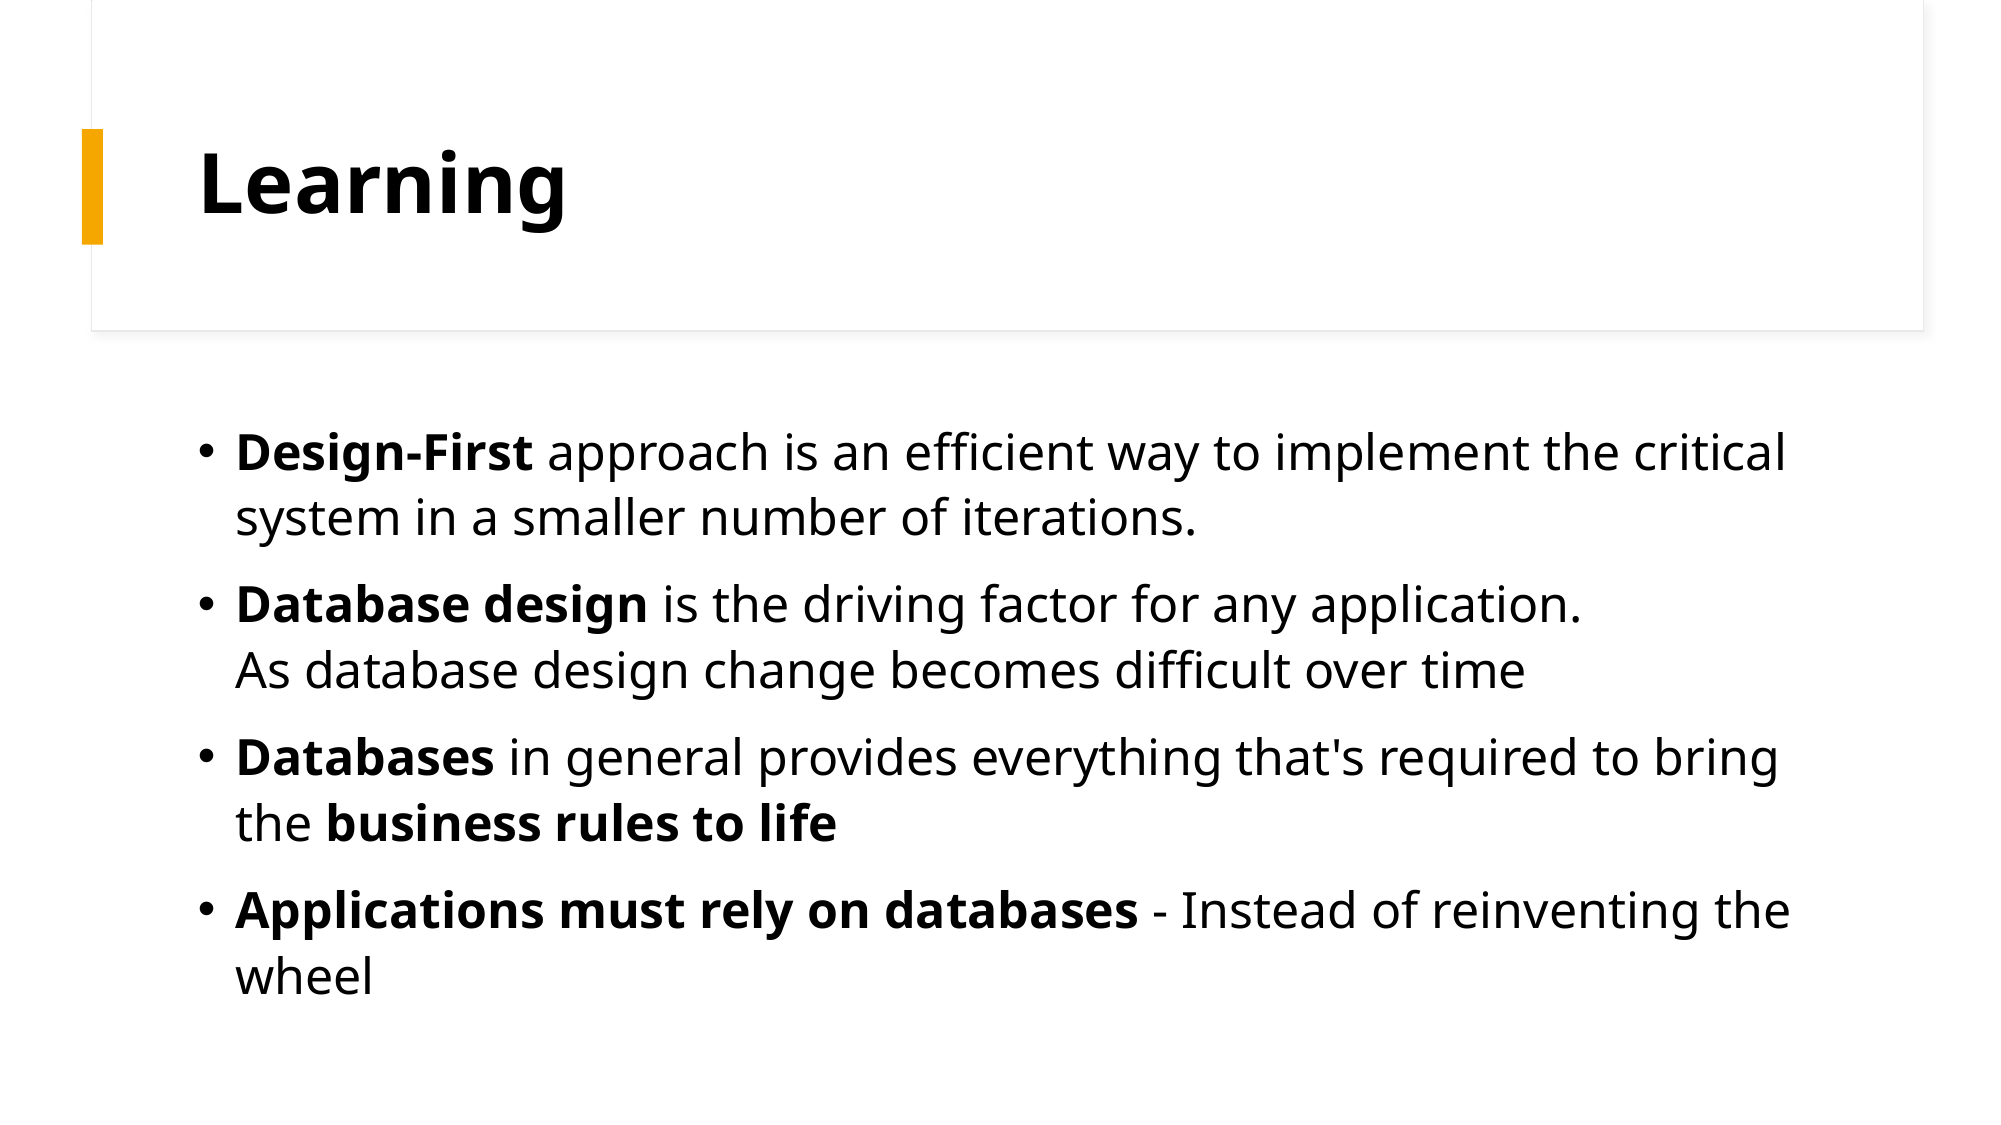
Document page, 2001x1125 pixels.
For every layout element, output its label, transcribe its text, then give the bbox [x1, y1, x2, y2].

title Learning [183, 90, 1851, 284]
list Design-First approach is an efficient way to implement the critical system in a smaller number of iterations. Database design is the driving factor for any application. As database design change becomes difficult over time Databases in general provides everything that's required to bring the business rules to life Applications must rely on databases - Instead of reinventing the wheel [183, 406, 1851, 1013]
